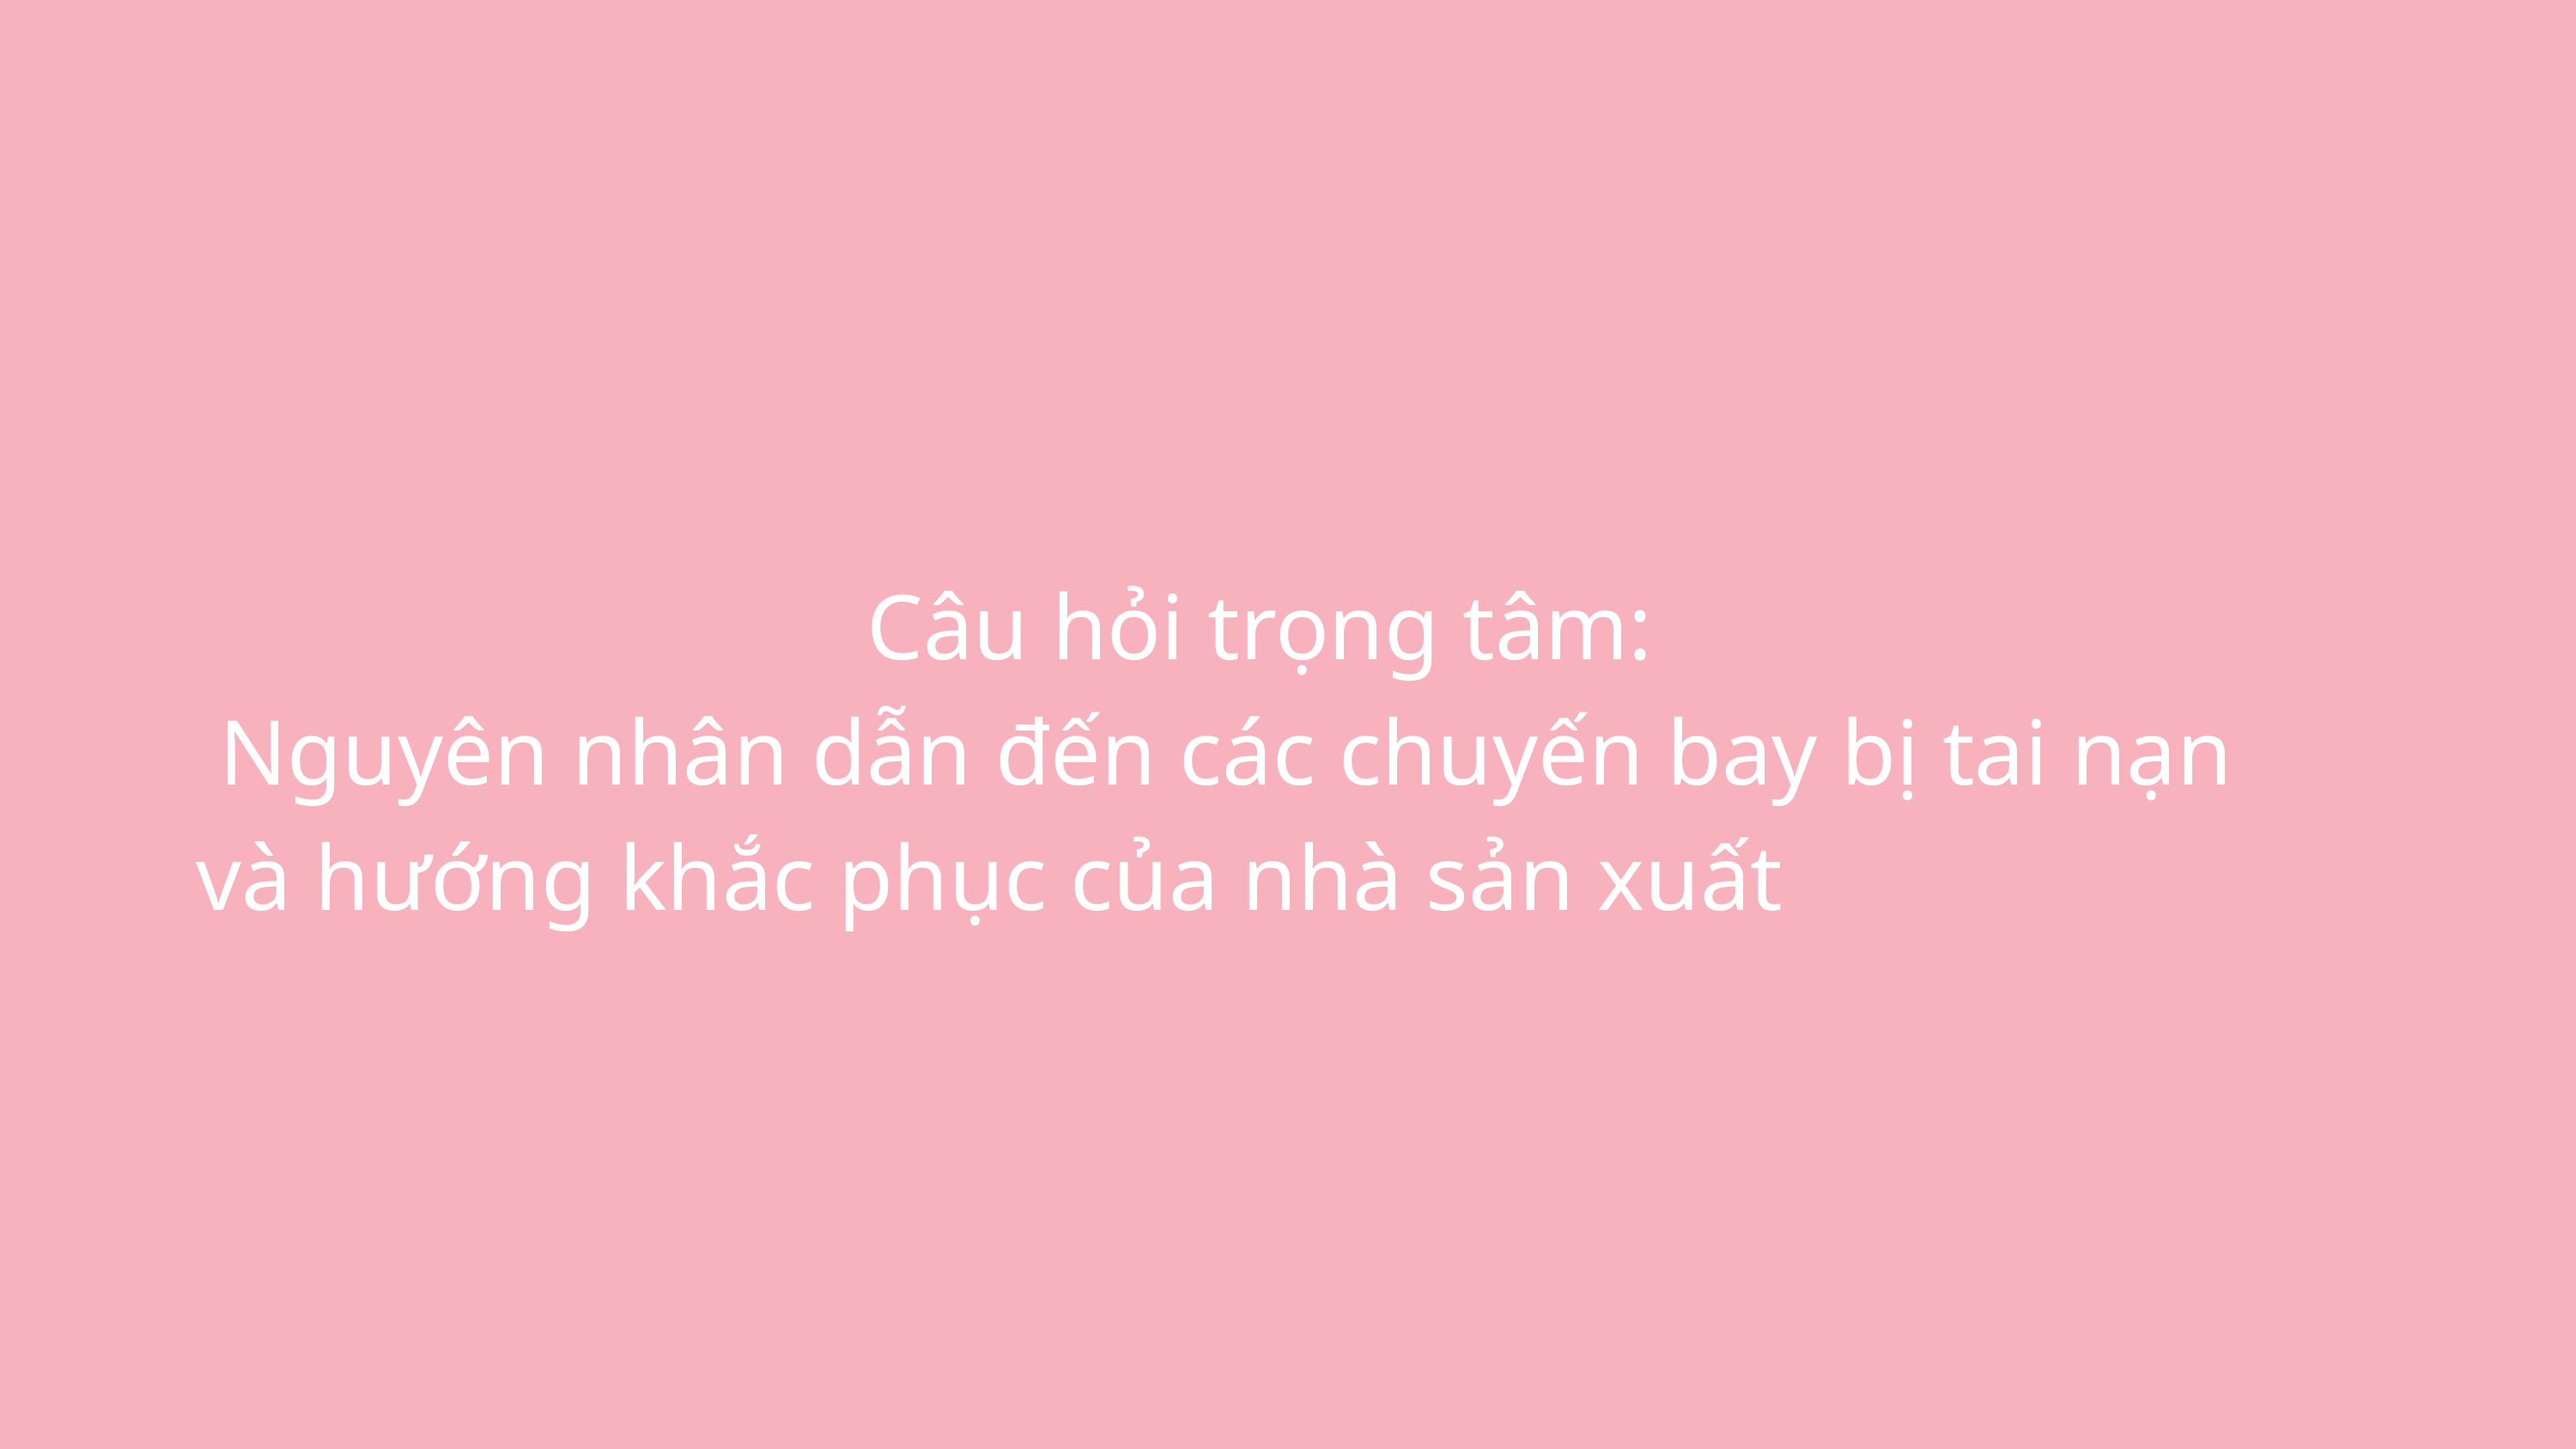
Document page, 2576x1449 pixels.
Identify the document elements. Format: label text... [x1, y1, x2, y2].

text_box Câu hỏi trọng tâm: Nguyên nhân dẫn đến các chuyến bay bị tai nạn và hướng khắc phục của nhà sản xuất [196, 552, 2324, 929]
